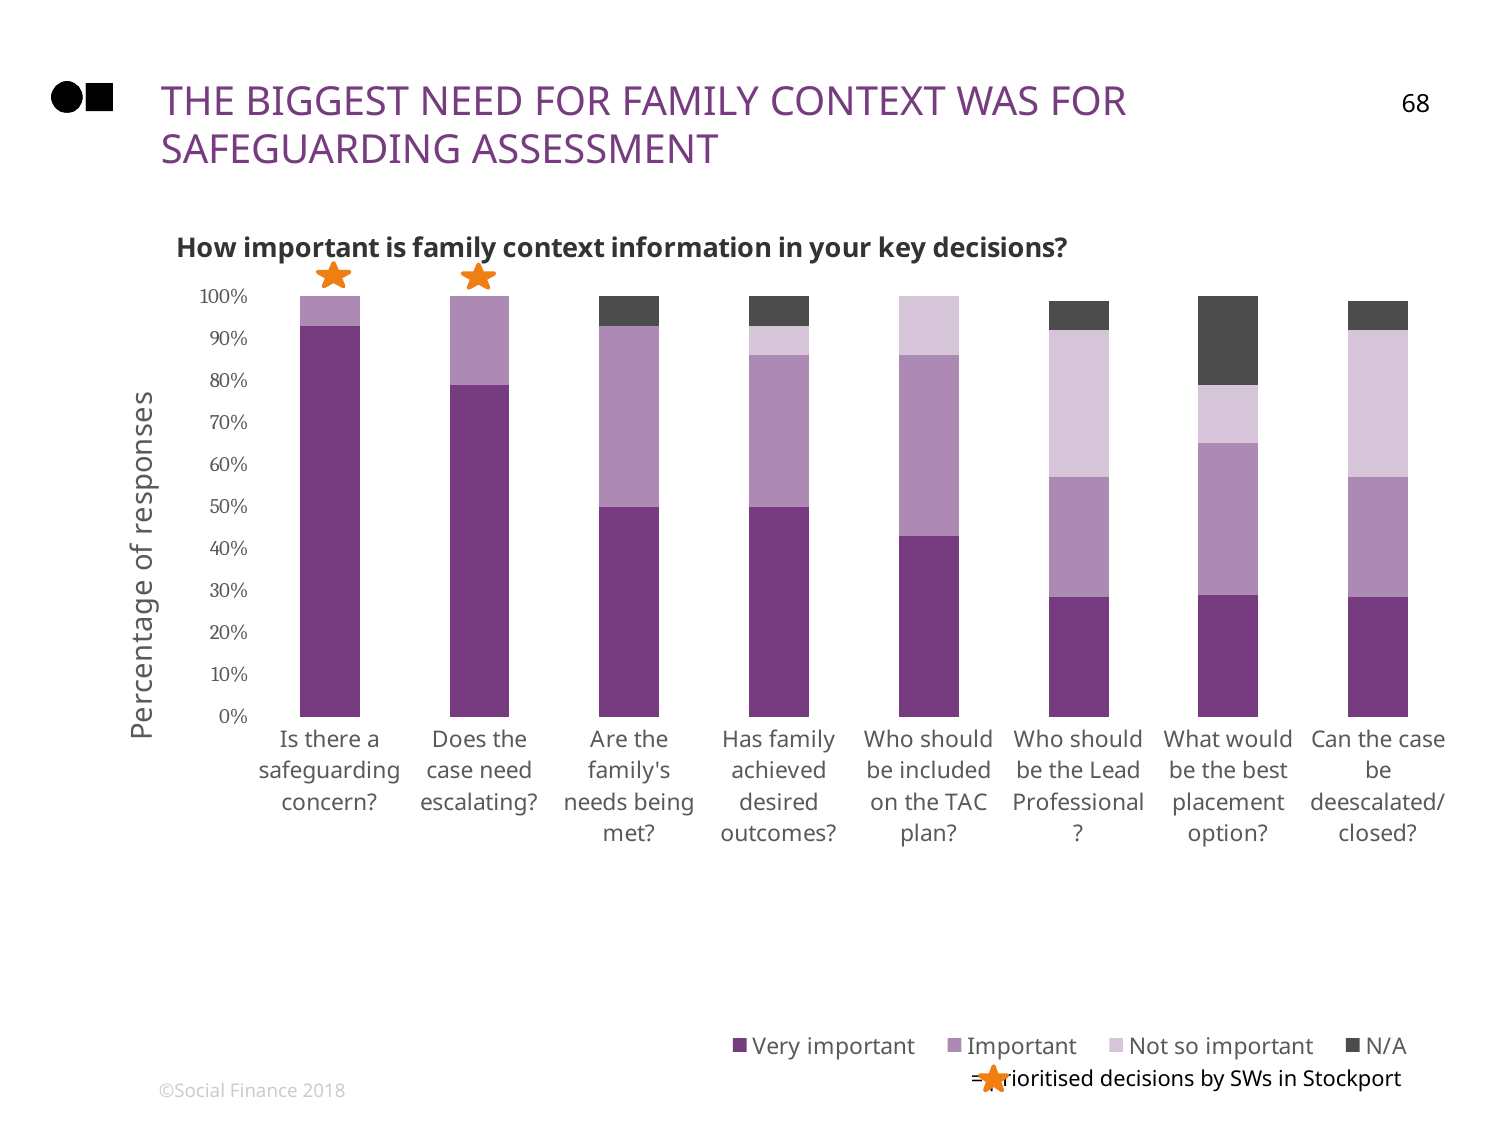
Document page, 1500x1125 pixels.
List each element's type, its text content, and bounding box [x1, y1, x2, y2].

text_box The biggest need for family context was for safeguarding assessment [145, 68, 1344, 180]
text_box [467, 1056, 1418, 1101]
picture [51, 81, 113, 113]
chart [82, 220, 1500, 1071]
slide_number 68 [1388, 87, 1431, 148]
